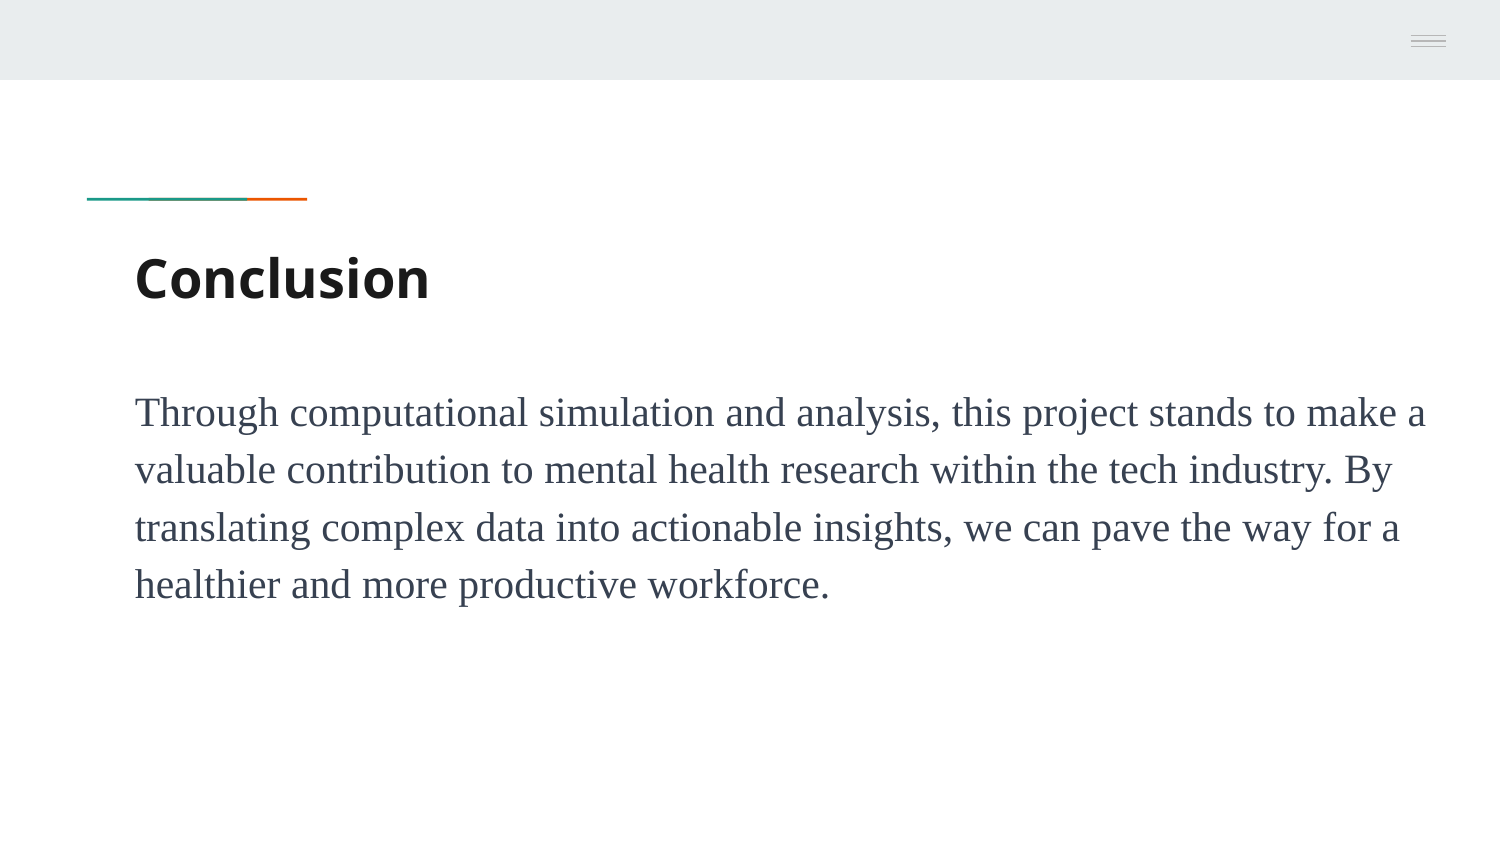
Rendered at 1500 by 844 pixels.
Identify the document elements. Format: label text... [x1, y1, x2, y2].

title Conclusion [119, 229, 662, 362]
list Through computational simulation and analysis, this project stands to make a valuable contribution to mental health research within the tech industry. By translating complex data into actionable insights, we can pave the way for a healthier and more productive workforce. [119, 362, 1454, 675]
